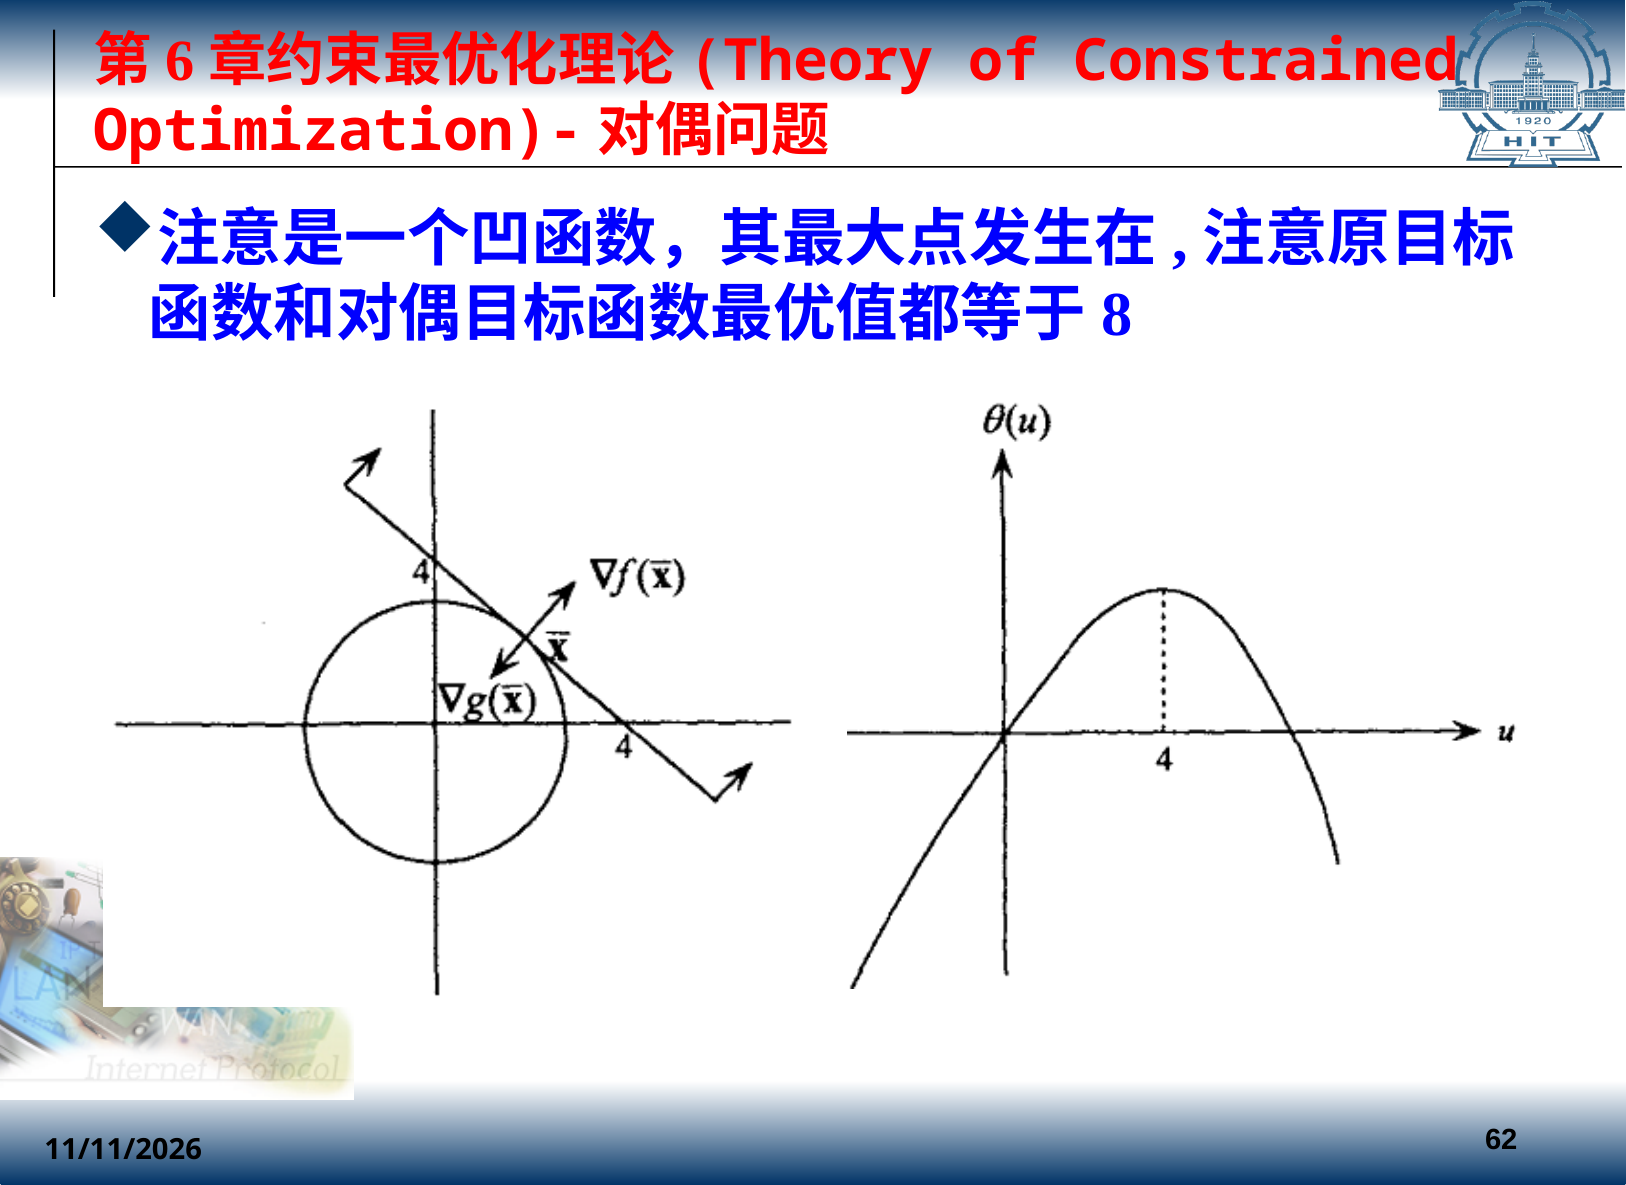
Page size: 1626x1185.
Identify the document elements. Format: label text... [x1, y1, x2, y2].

picture [0, 389, 801, 1100]
picture [847, 389, 1520, 989]
title 第6章约束最优化理论(Theory of Constrained Optimization)-对偶问题 [78, 29, 1498, 155]
picture [1438, 1, 1626, 167]
